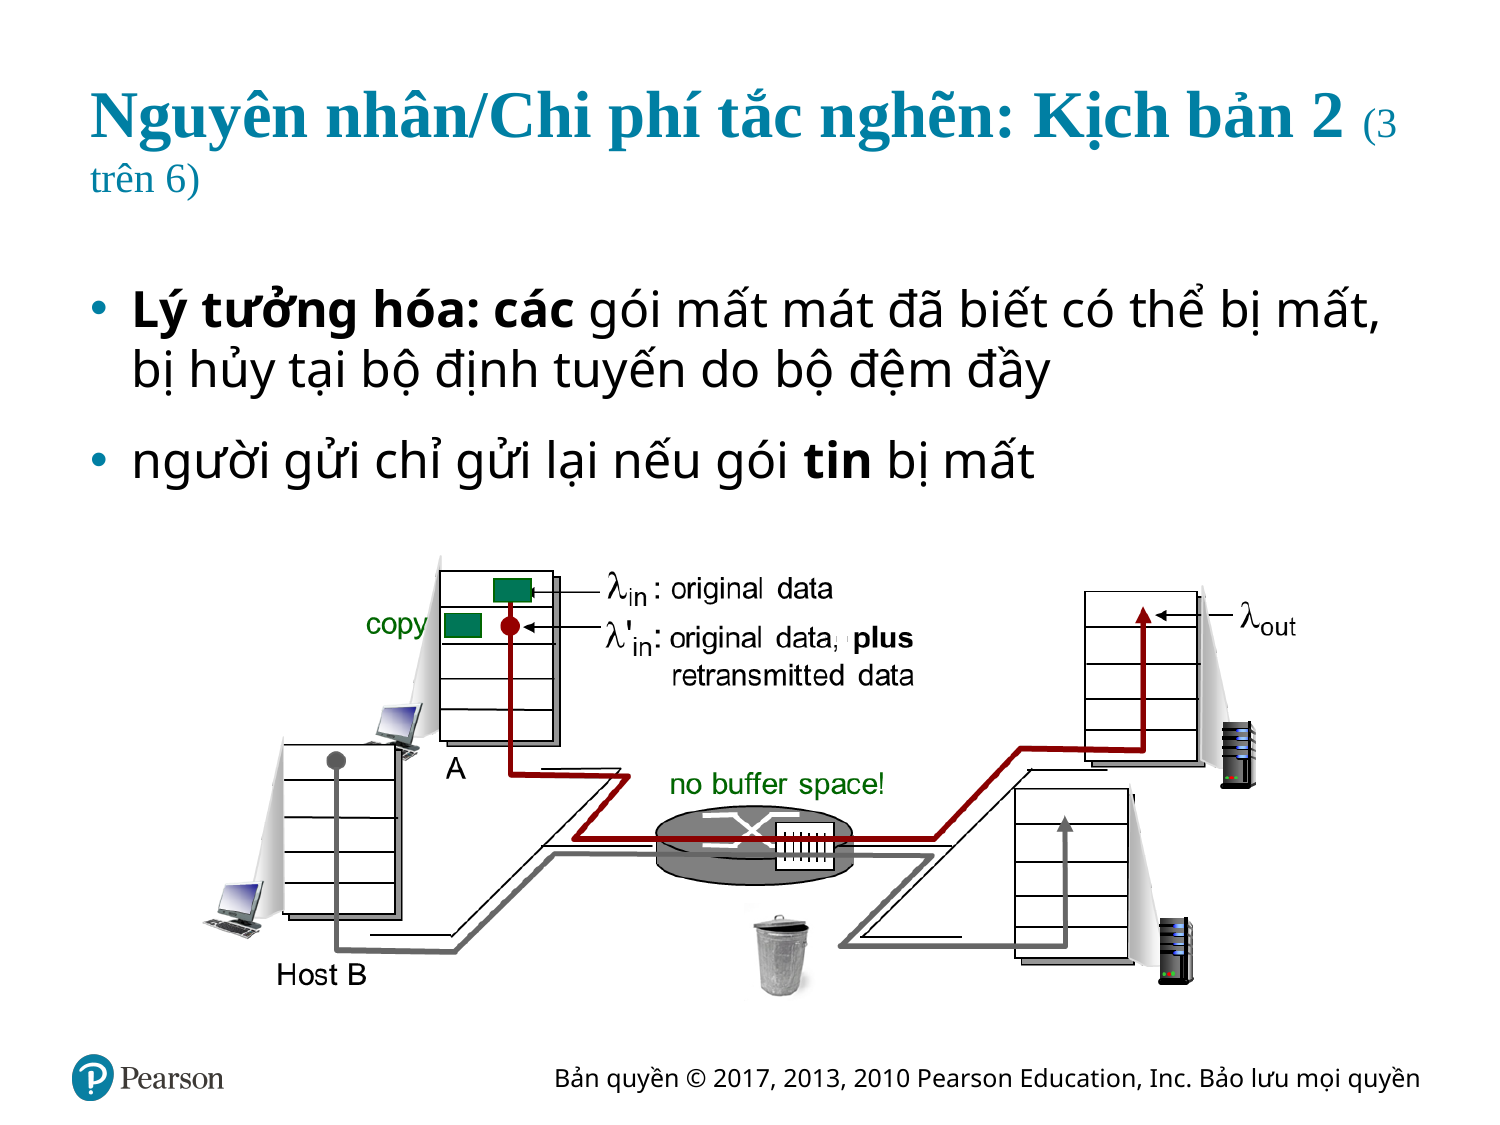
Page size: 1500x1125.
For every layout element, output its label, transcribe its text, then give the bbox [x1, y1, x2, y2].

picture [186, 548, 1314, 1011]
title Nguyên nhân/Chi phí tắc nghẽn: Kịch bản 2 (3 trên 6) [75, 0, 1425, 216]
picture [80, 1063, 106, 1088]
picture [72, 1087, 83, 1101]
list Lý tưởng hóa: các gói mất mát đã biết có thể bị mất, bị hủy tại bộ định tuyến do bộ đệm đầy người gửi chỉ gửi lại nếu gói tin bị mất [75, 262, 1425, 931]
picture [72, 1054, 88, 1070]
picture [98, 1054, 224, 1101]
